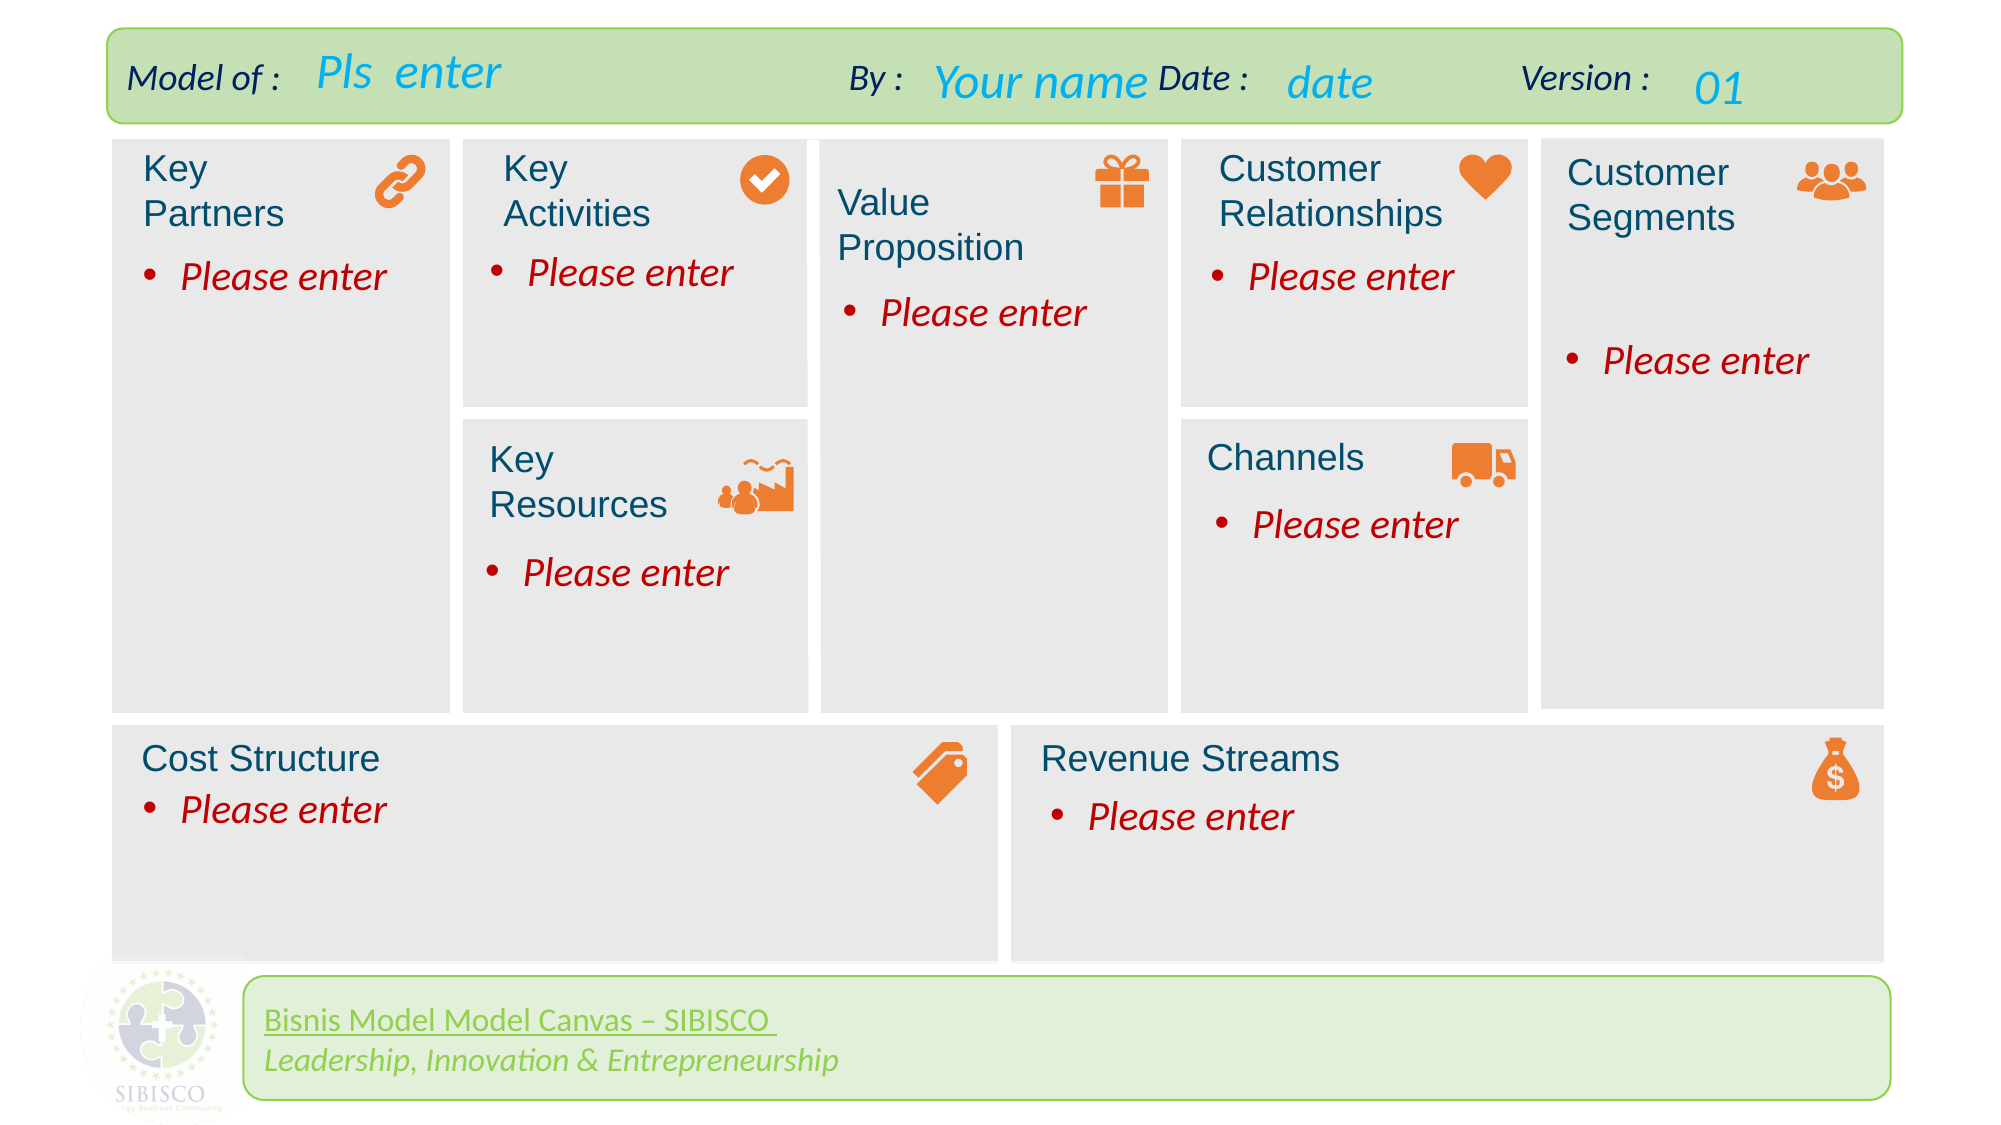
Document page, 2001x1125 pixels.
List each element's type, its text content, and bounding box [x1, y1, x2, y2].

list date [1271, 38, 1520, 116]
list Your name [918, 40, 1167, 118]
list Please enter [1195, 247, 1519, 391]
list Please enter [127, 246, 444, 694]
list 01 [1678, 28, 1889, 96]
list Please enter [474, 242, 798, 387]
list Pls enter [300, 38, 814, 116]
list Please enter [1199, 495, 1523, 687]
list Please enter [827, 283, 1145, 700]
list Please enter [127, 779, 898, 948]
list Please enter [1550, 260, 1867, 677]
list Please enter [470, 543, 794, 687]
list Please enter [1034, 786, 1805, 955]
